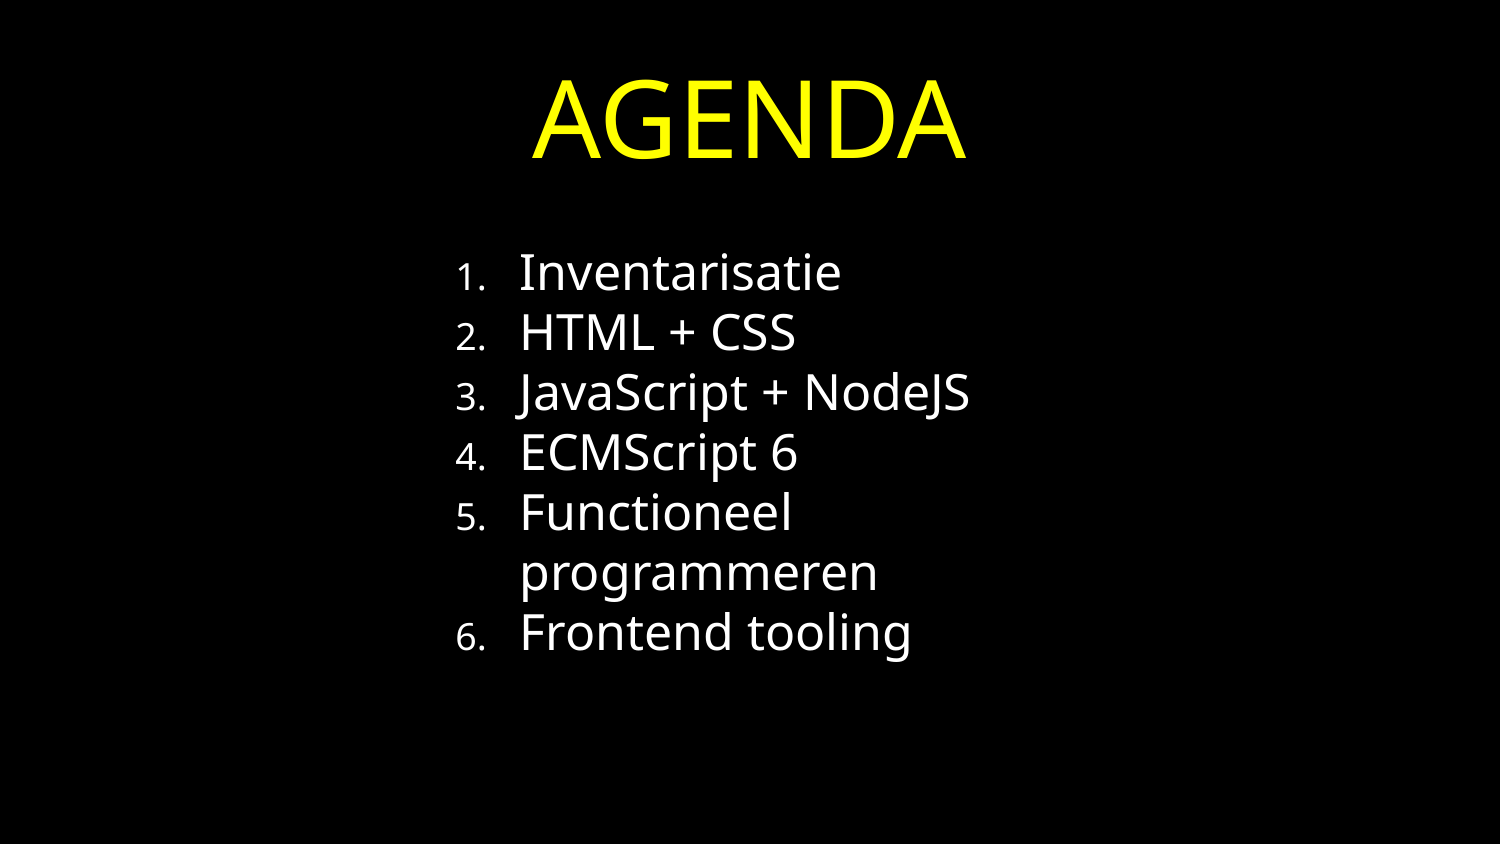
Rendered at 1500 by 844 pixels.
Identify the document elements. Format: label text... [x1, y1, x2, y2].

list Inventarisatie HTML + CSS JavaScript + NodeJS ECMScript 6 Functioneel programmeren Frontend tooling [431, 208, 1069, 753]
title AGENDA [269, 21, 1231, 209]
